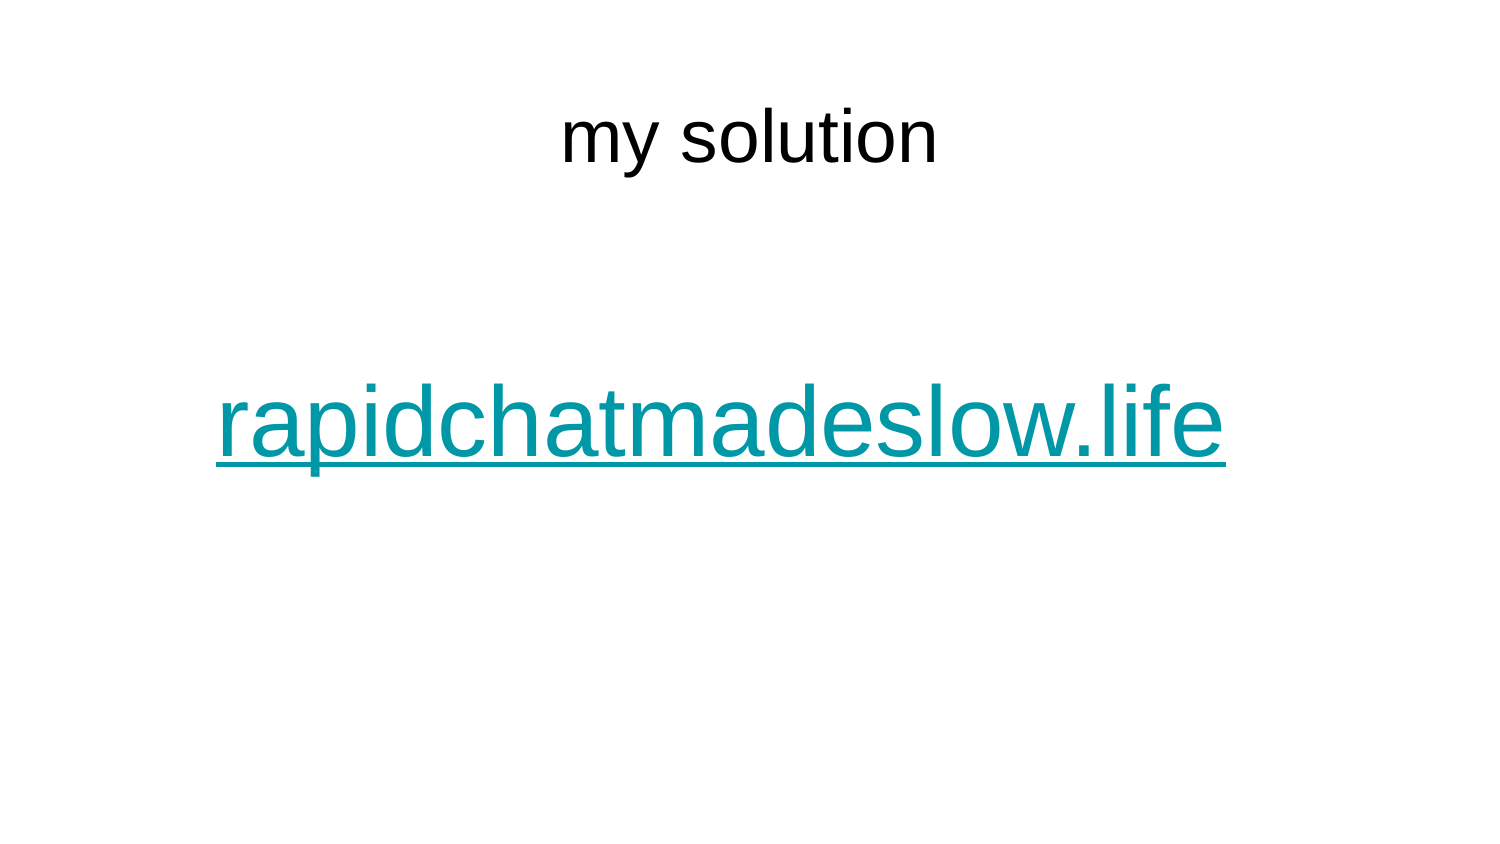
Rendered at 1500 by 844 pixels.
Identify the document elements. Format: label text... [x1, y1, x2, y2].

title my solution [51, 72, 1449, 183]
text_box rapidchatmadeslow.life [124, 341, 1319, 535]
